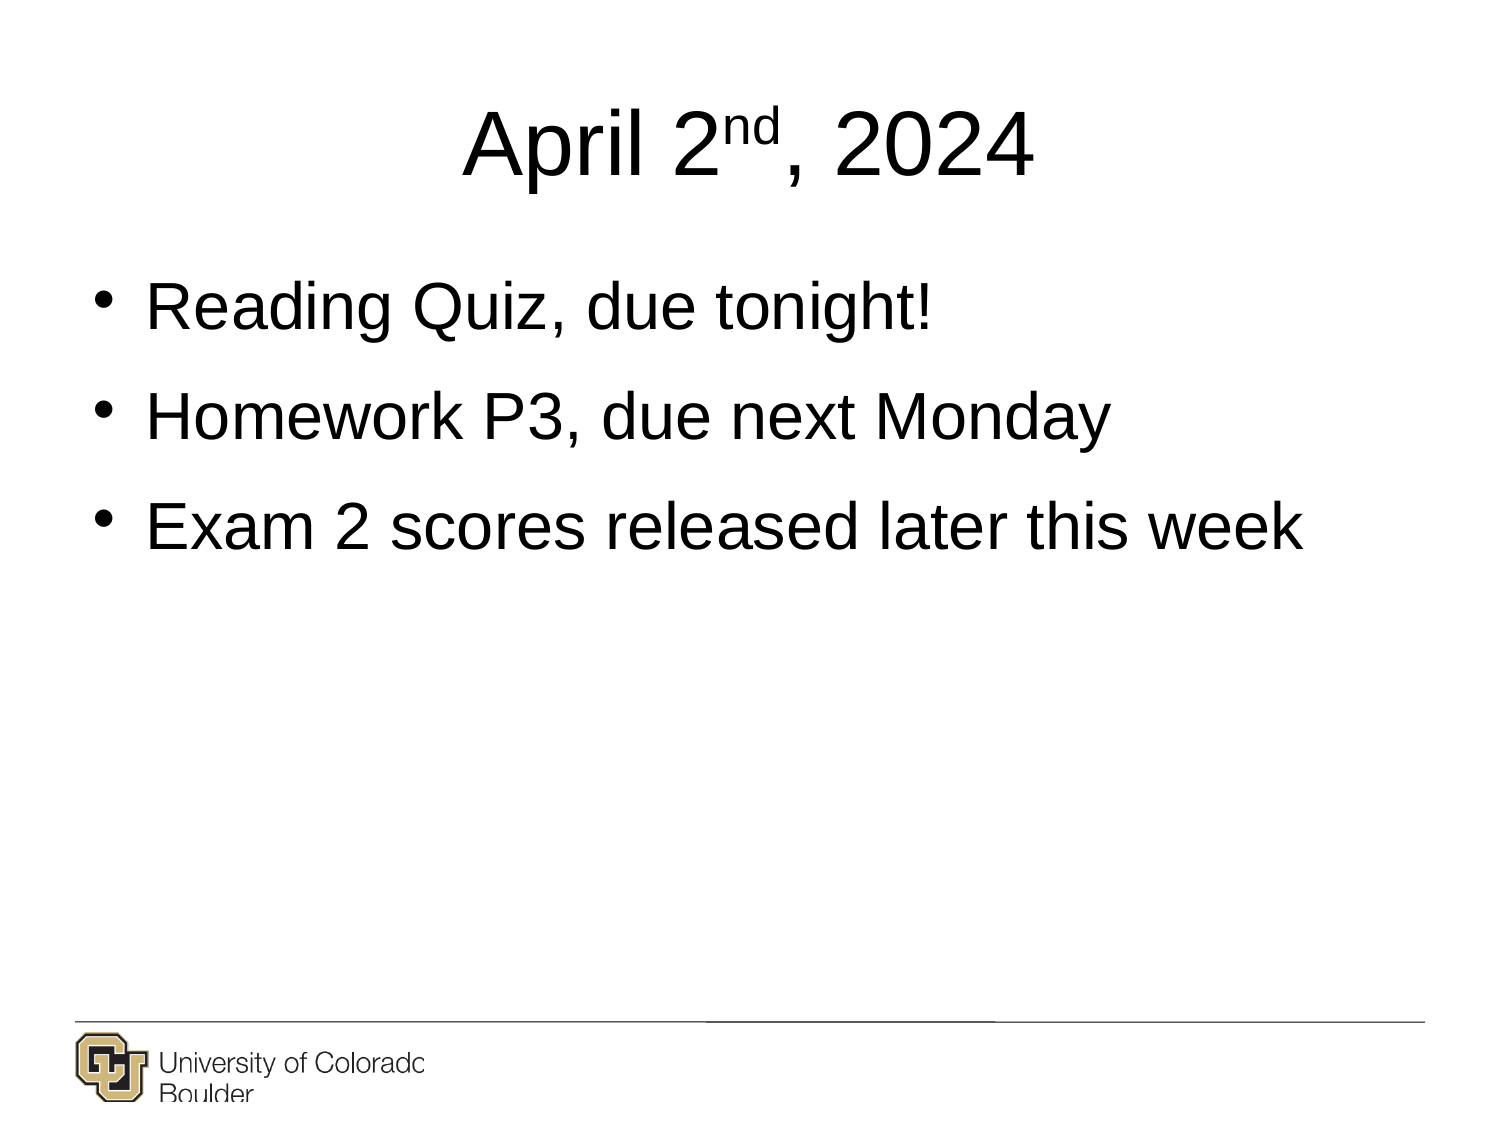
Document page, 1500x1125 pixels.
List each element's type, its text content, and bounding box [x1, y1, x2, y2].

title April 2nd, 2024 [75, 44, 1425, 233]
list Reading Quiz, due tonight! Homework P3, due next Monday Exam 2 scores released later this week [75, 263, 1425, 916]
